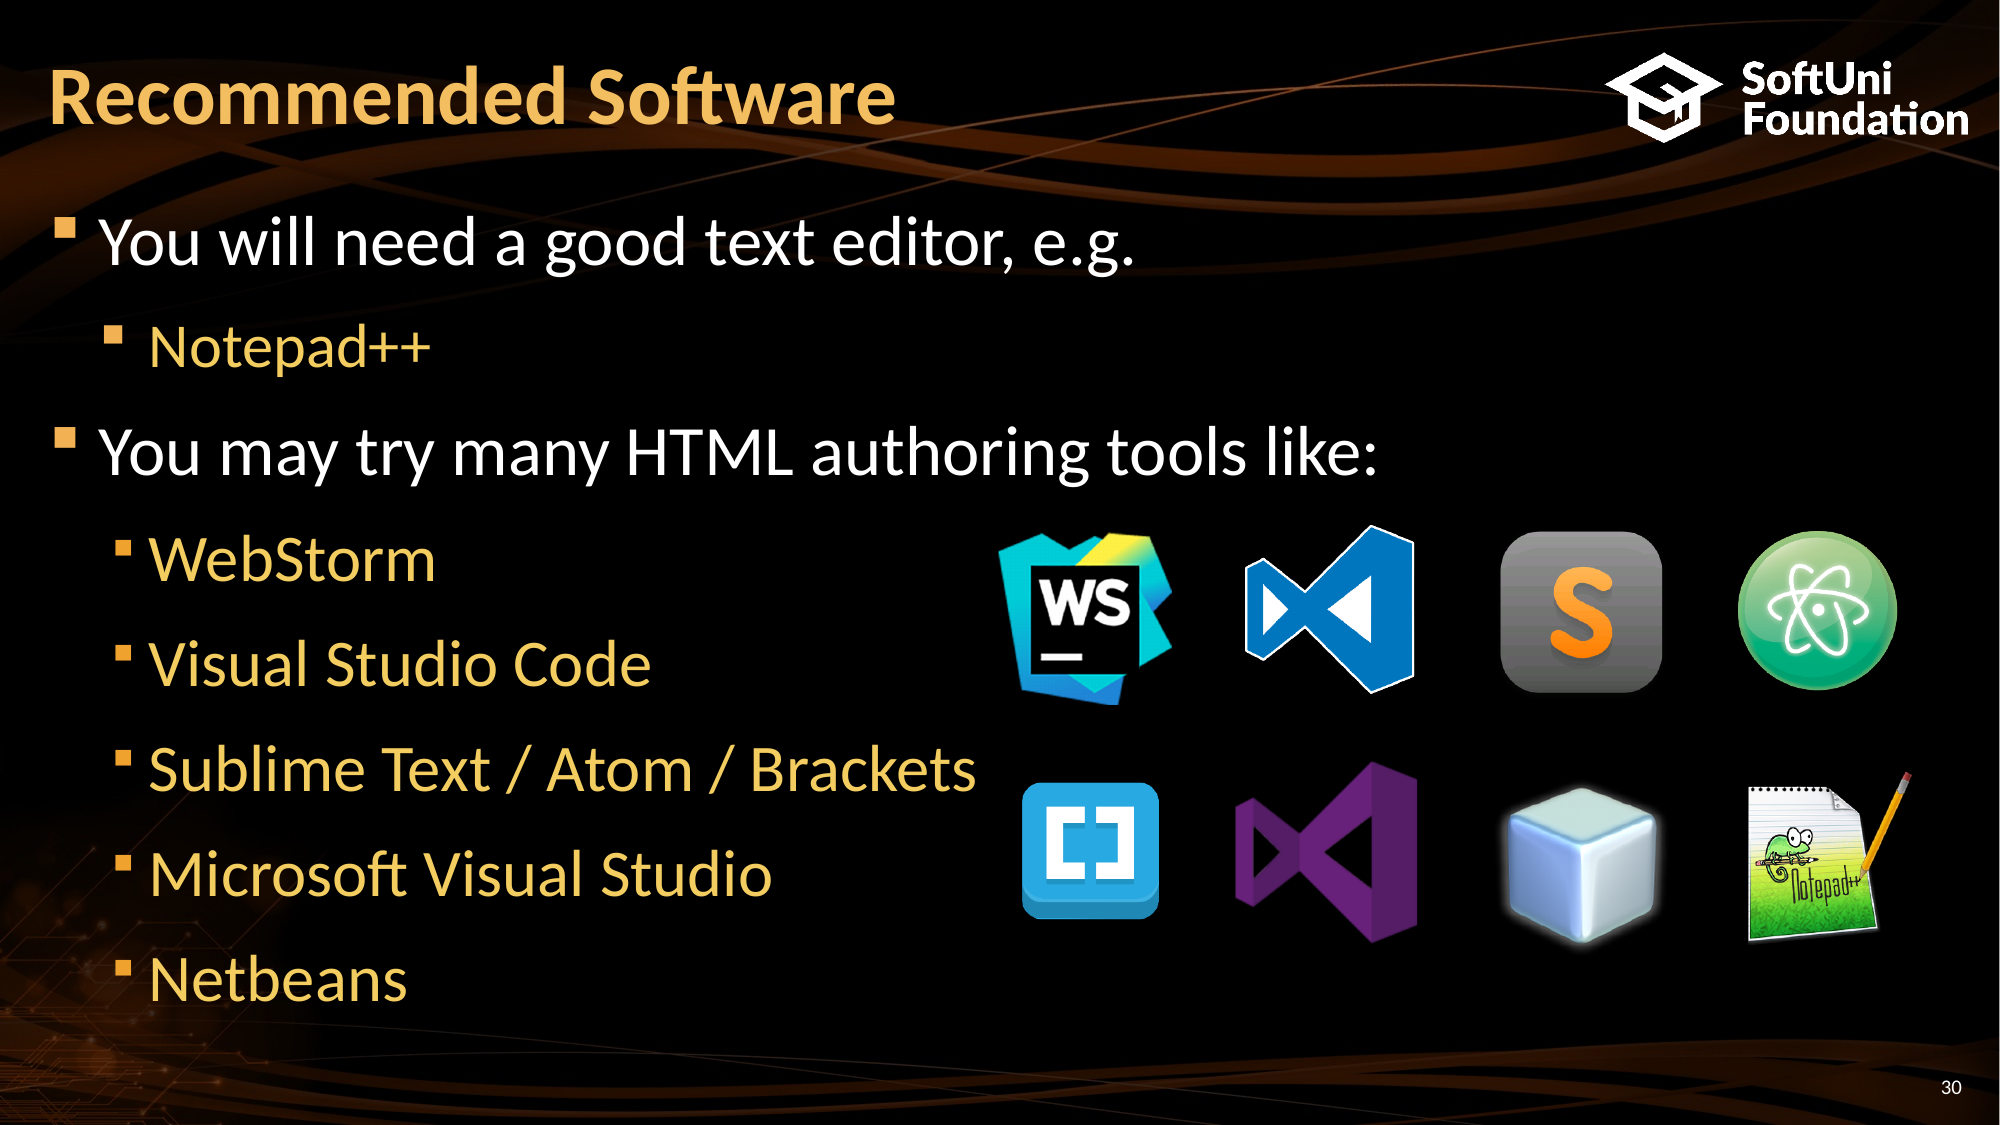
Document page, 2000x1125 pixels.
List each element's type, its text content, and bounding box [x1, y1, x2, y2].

list You will need a good text editor, e.g. Notepad++ You may try many HTML authoring tools like: WebStorm Visual Studio Code Sublime Text / Atom / Brackets Microsoft Visual Studio Netbeans [31, 188, 1968, 1103]
title Recommended Software [30, 6, 1602, 189]
picture [0, 0, 2000, 1125]
